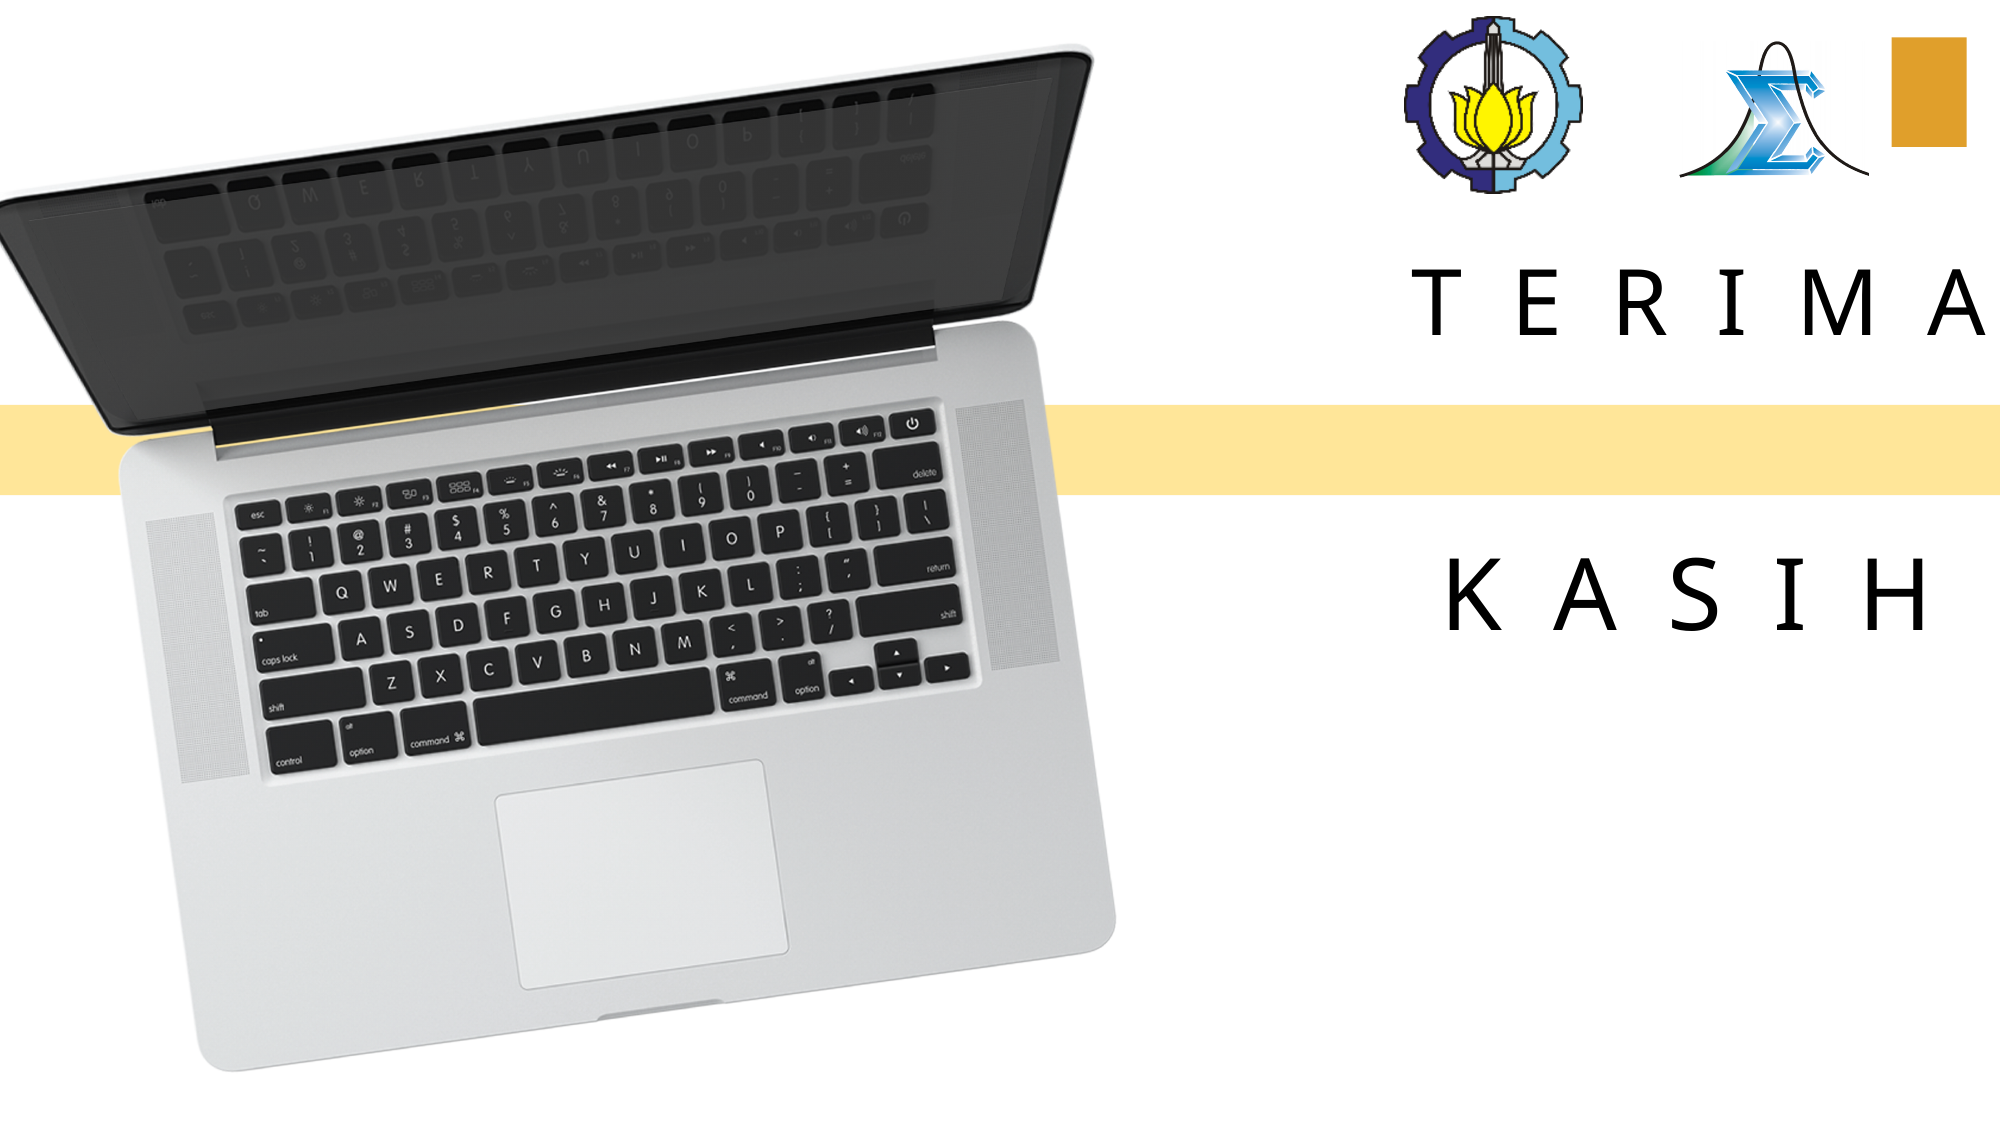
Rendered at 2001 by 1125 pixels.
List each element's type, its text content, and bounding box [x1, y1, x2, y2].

picture [0, 0, 1334, 1125]
picture [1404, 16, 1583, 195]
text_box T E R I M A [1013, 236, 2000, 362]
text_box K A S I H [907, 522, 1949, 658]
picture [1679, 41, 1869, 178]
